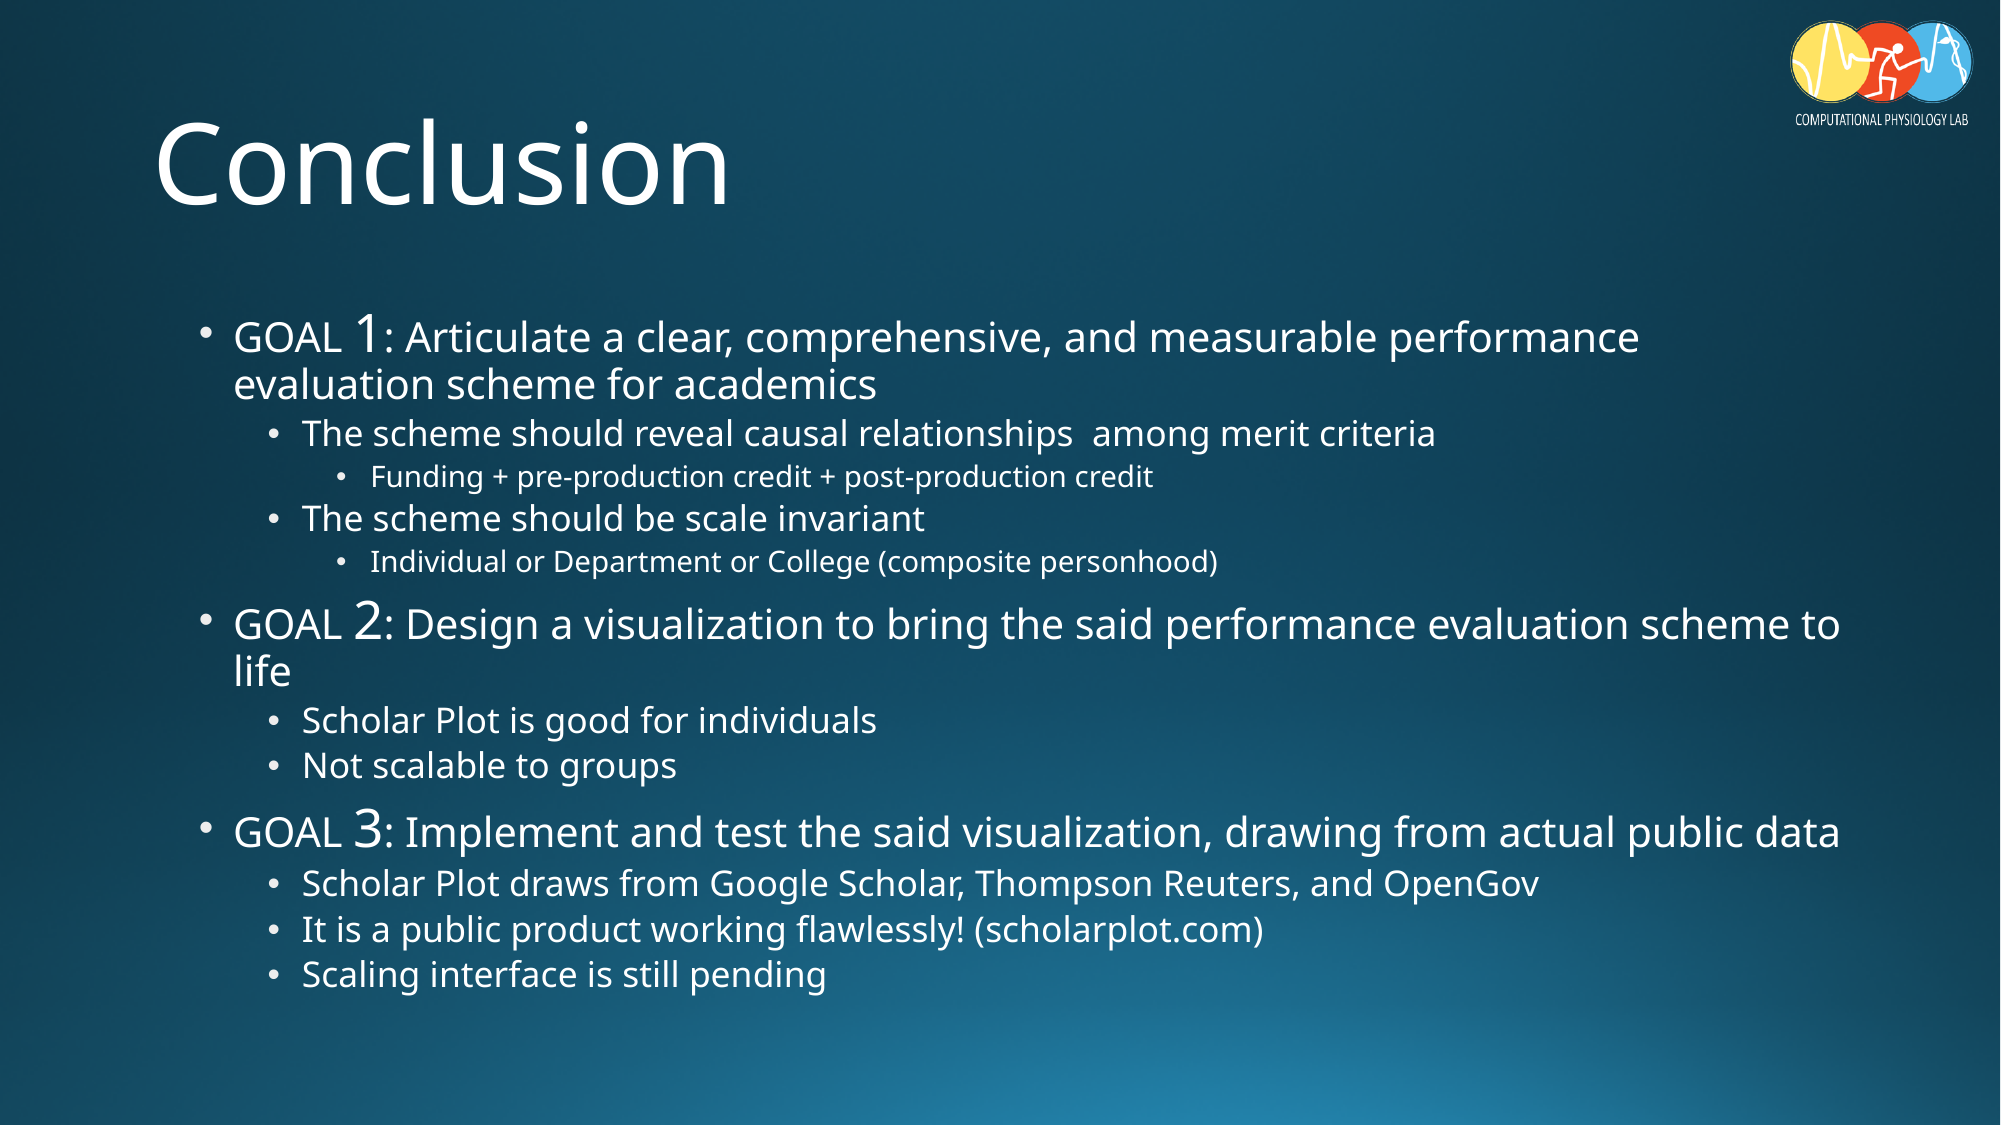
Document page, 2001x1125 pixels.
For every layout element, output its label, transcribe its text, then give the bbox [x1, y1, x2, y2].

list GOAL 1: Articulate a clear, comprehensive, and measurable performance evaluation scheme for academics The scheme should reveal causal relationships among merit criteria Funding + pre-production credit + post-production credit The scheme should be scale invariant Individual or Department or College (composite personhood) GOAL 2: Design a visualization to bring the said performance evaluation scheme to life Scholar Plot is good for individuals Not scalable to groups GOAL 3: Implement and test the said visualization, drawing from actual public data Scholar Plot draws from Google Scholar, Thompson Reuters, and OpenGov It is a public product working flawlessly! (scholarplot.com) Scaling interface is still pending [183, 299, 1863, 1014]
picture [0, 0, 2001, 1125]
title Conclusion [137, 59, 1863, 278]
